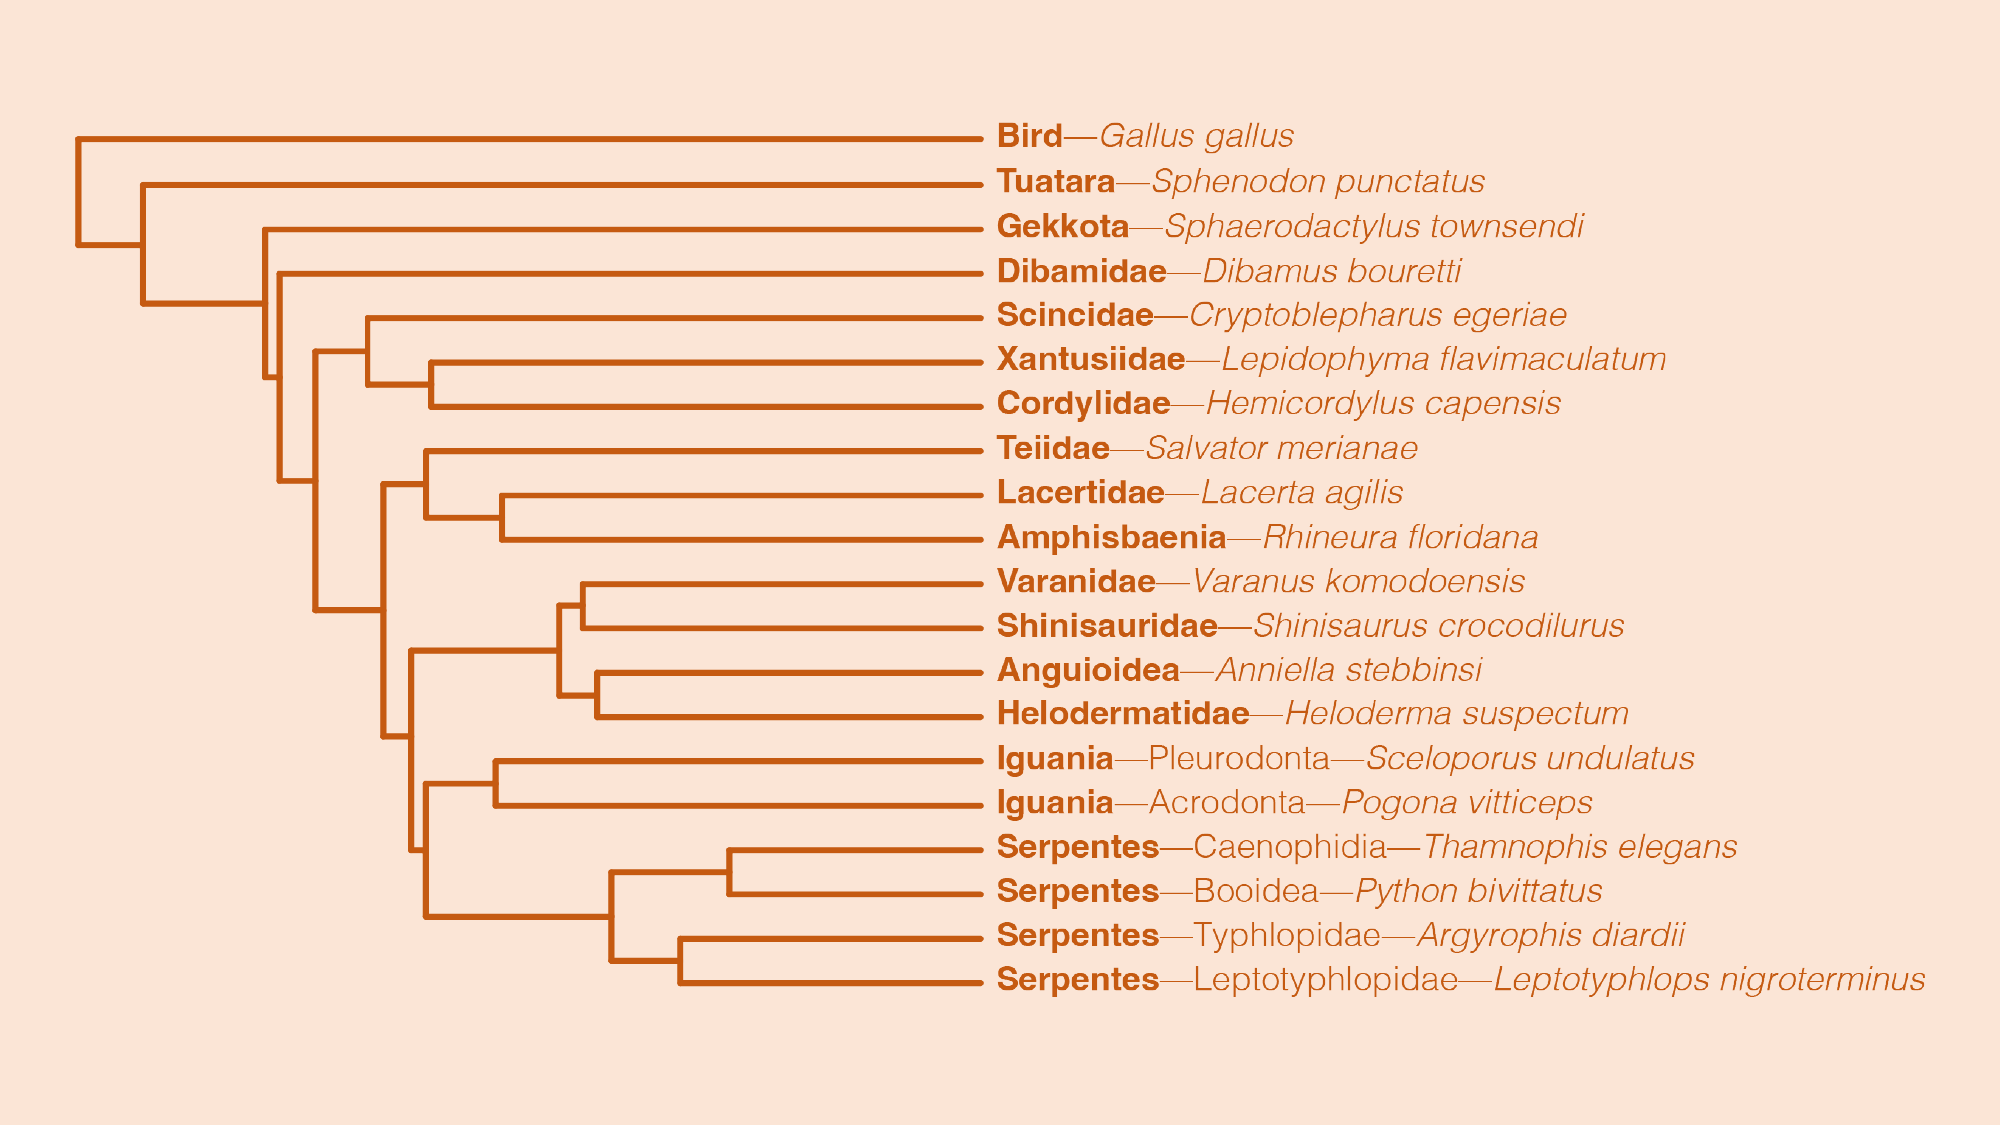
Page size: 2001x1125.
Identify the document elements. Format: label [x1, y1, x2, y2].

picture [75, 117, 1925, 1007]
